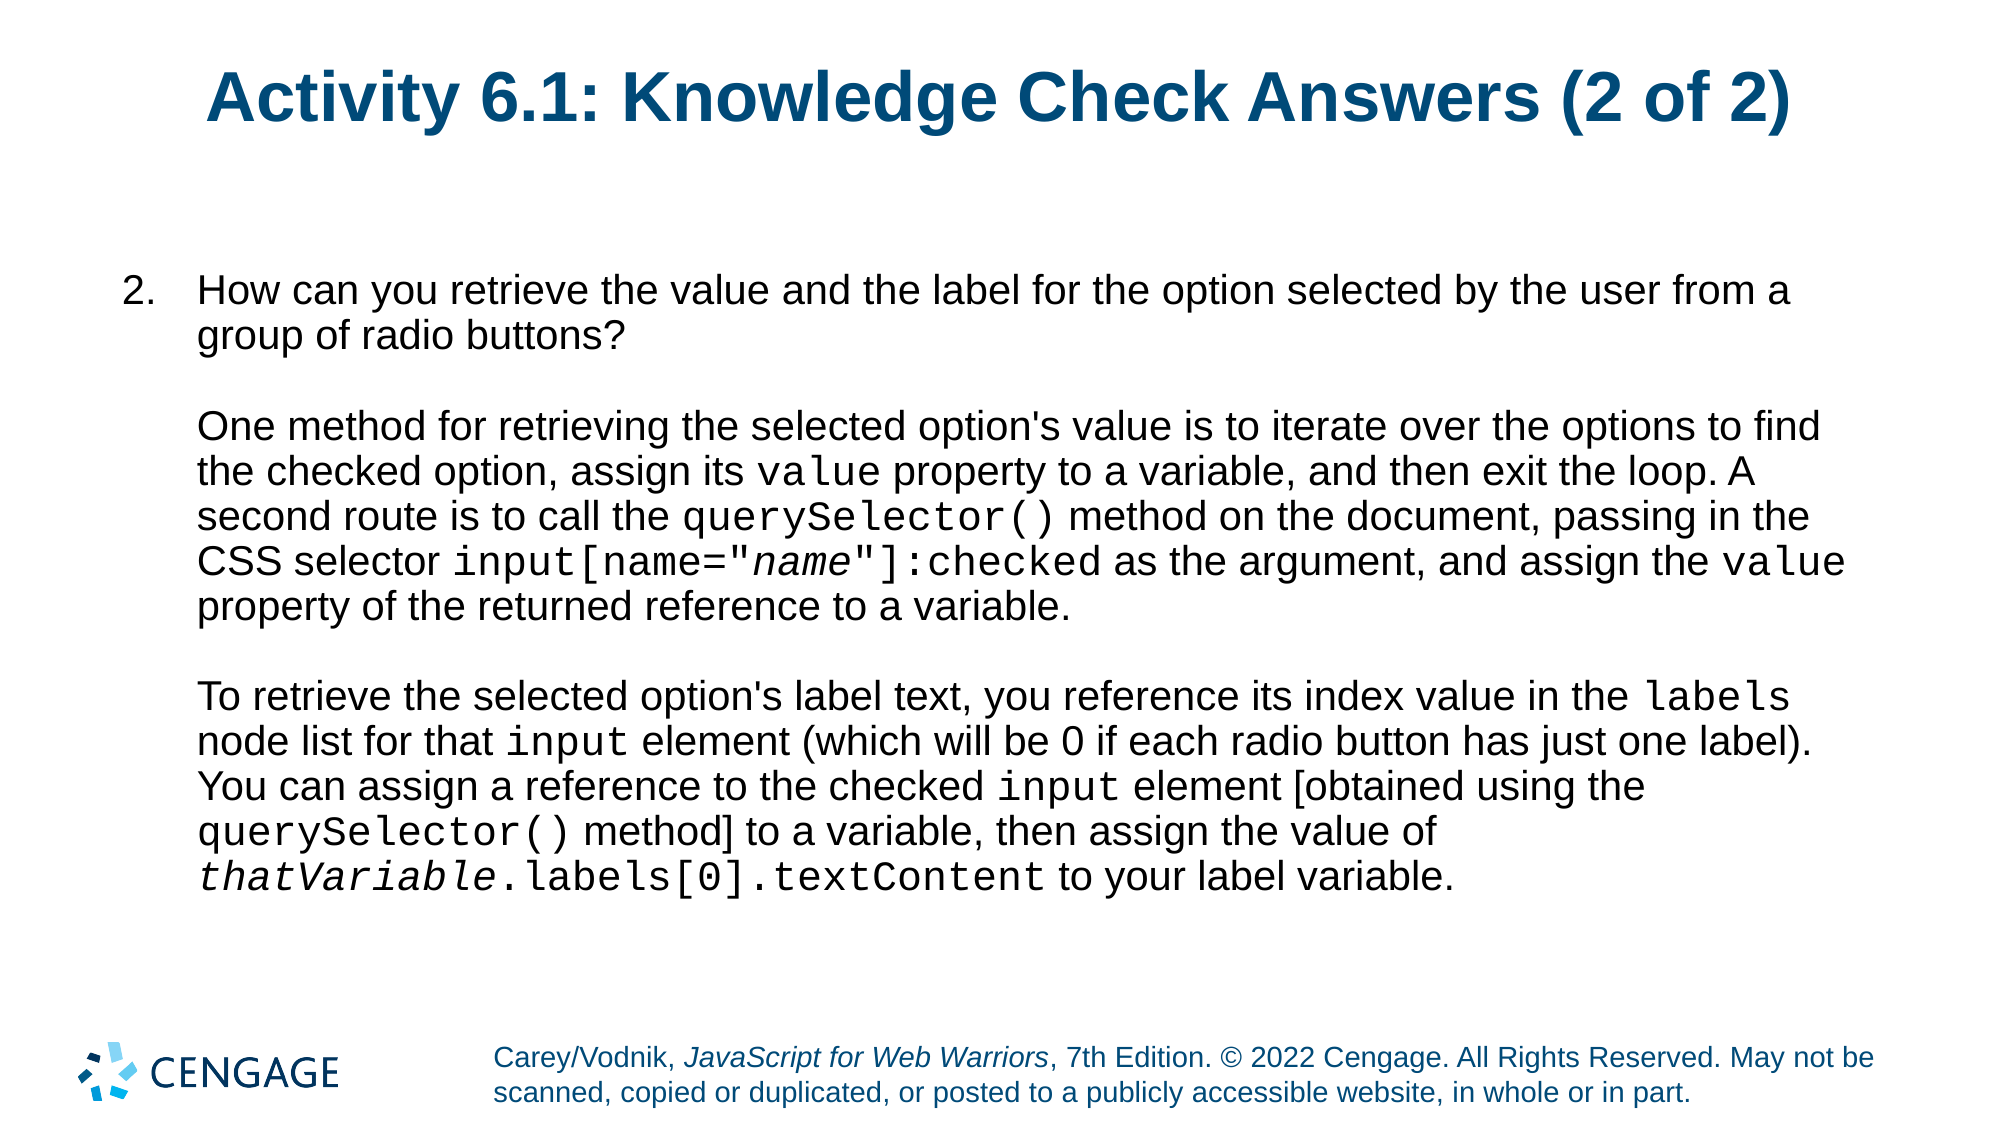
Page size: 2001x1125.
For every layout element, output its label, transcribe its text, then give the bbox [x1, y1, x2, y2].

list How can you retrieve the value and the label for the option selected by the user from a group of radio buttons? One method for retrieving the selected option's value is to iterate over the options to find the checked option, assign its value property to a variable, and then exit the loop. A second route is to call the querySelector() method on the document, passing in the CSS selector input[name="name"]:checked as the argument, and assign the value property of the returned reference to a variable. To retrieve the selected option's label text, you reference its index value in the labels node list for that input element (which will be 0 if each radio button has just one label). You can assign a reference to the checked input element [obtained using the querySelector() method] to a variable, then assign the value of thatVariable.labels[0].textContent to your label variable. [121, 268, 1880, 990]
picture [78, 1042, 338, 1101]
title Activity 6.1: Knowledge Check Answers (2 of 2) [137, 59, 1863, 171]
